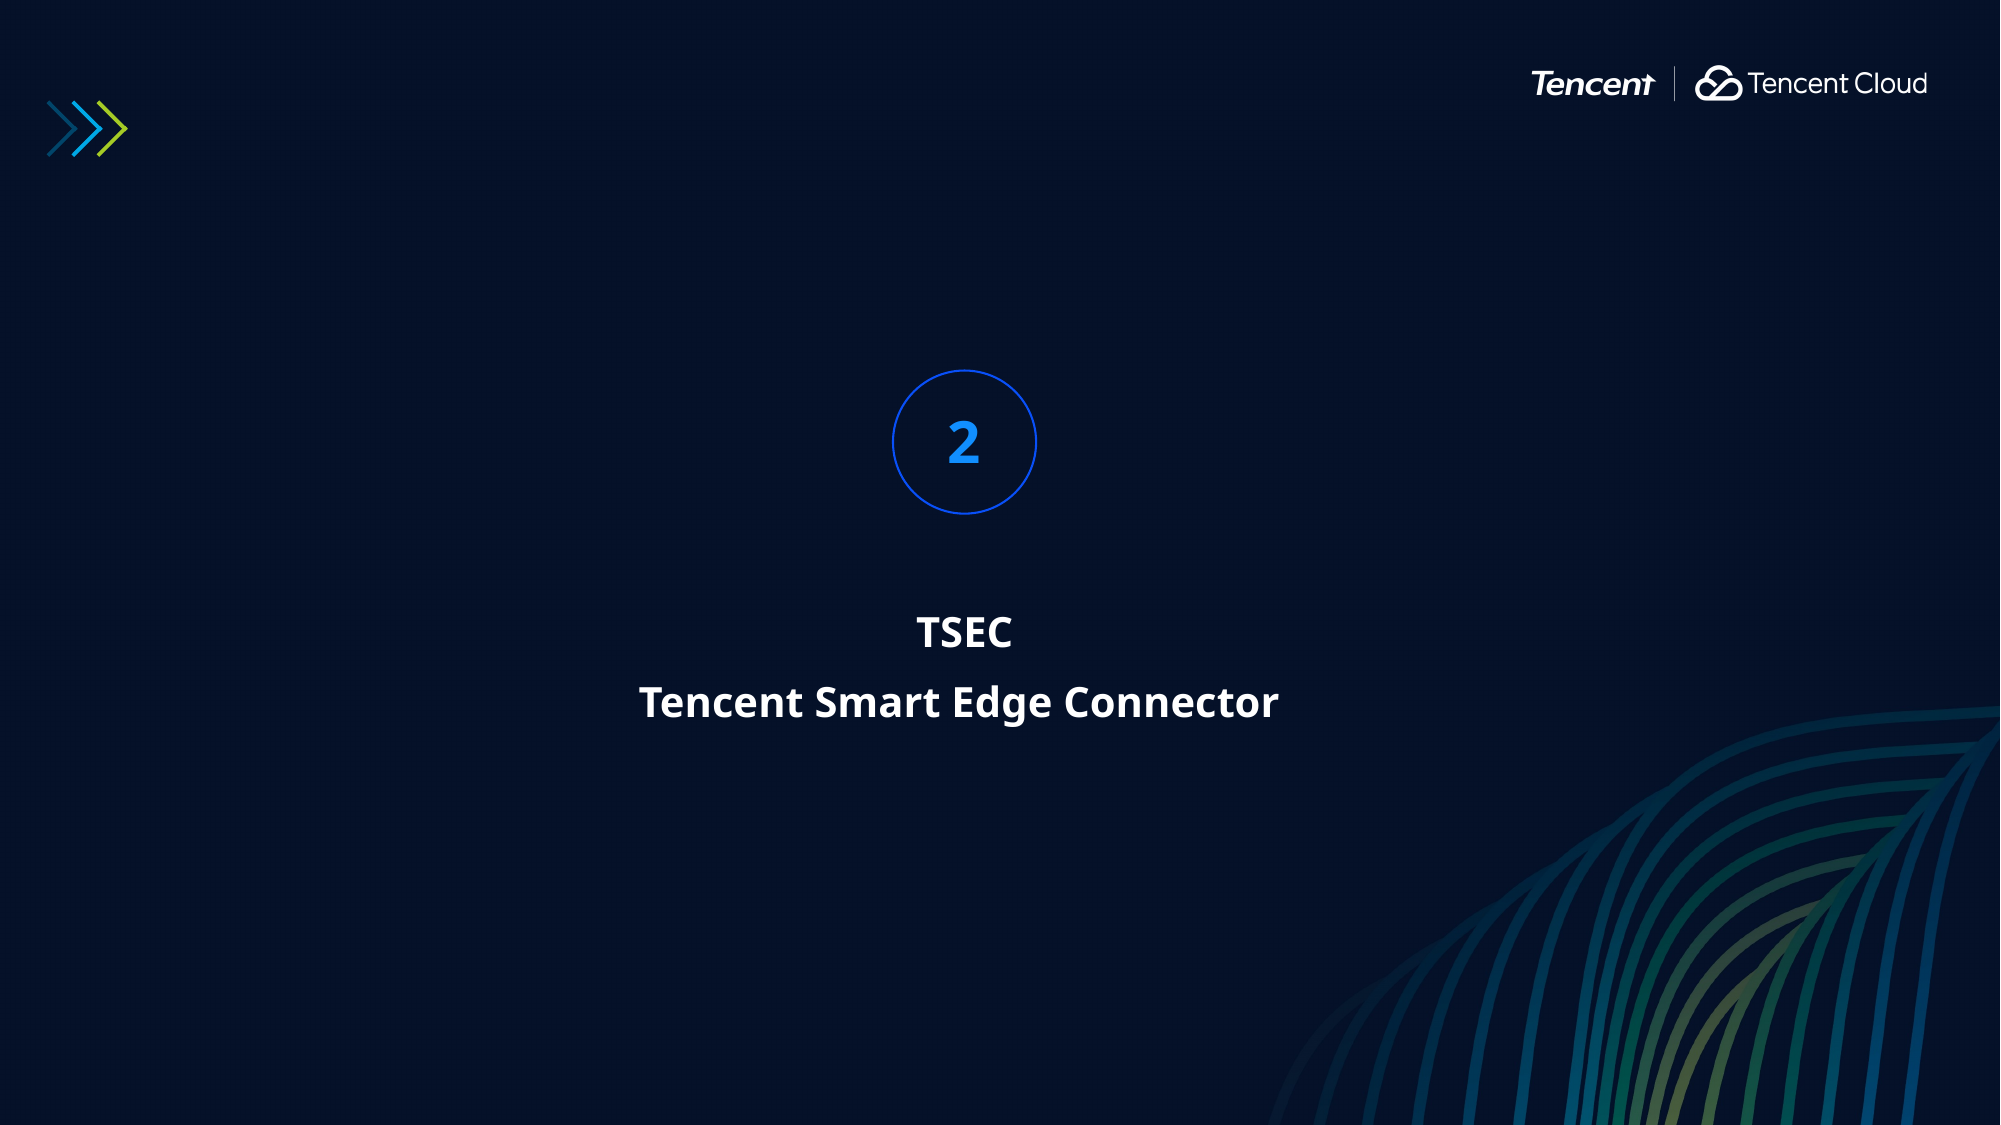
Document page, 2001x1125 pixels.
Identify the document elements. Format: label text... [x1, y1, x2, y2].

text_box TSEC Tencent Smart Edge Connector [397, 597, 1532, 734]
picture [0, 0, 2000, 1125]
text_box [892, 370, 1037, 514]
picture [1638, 934, 1643, 944]
